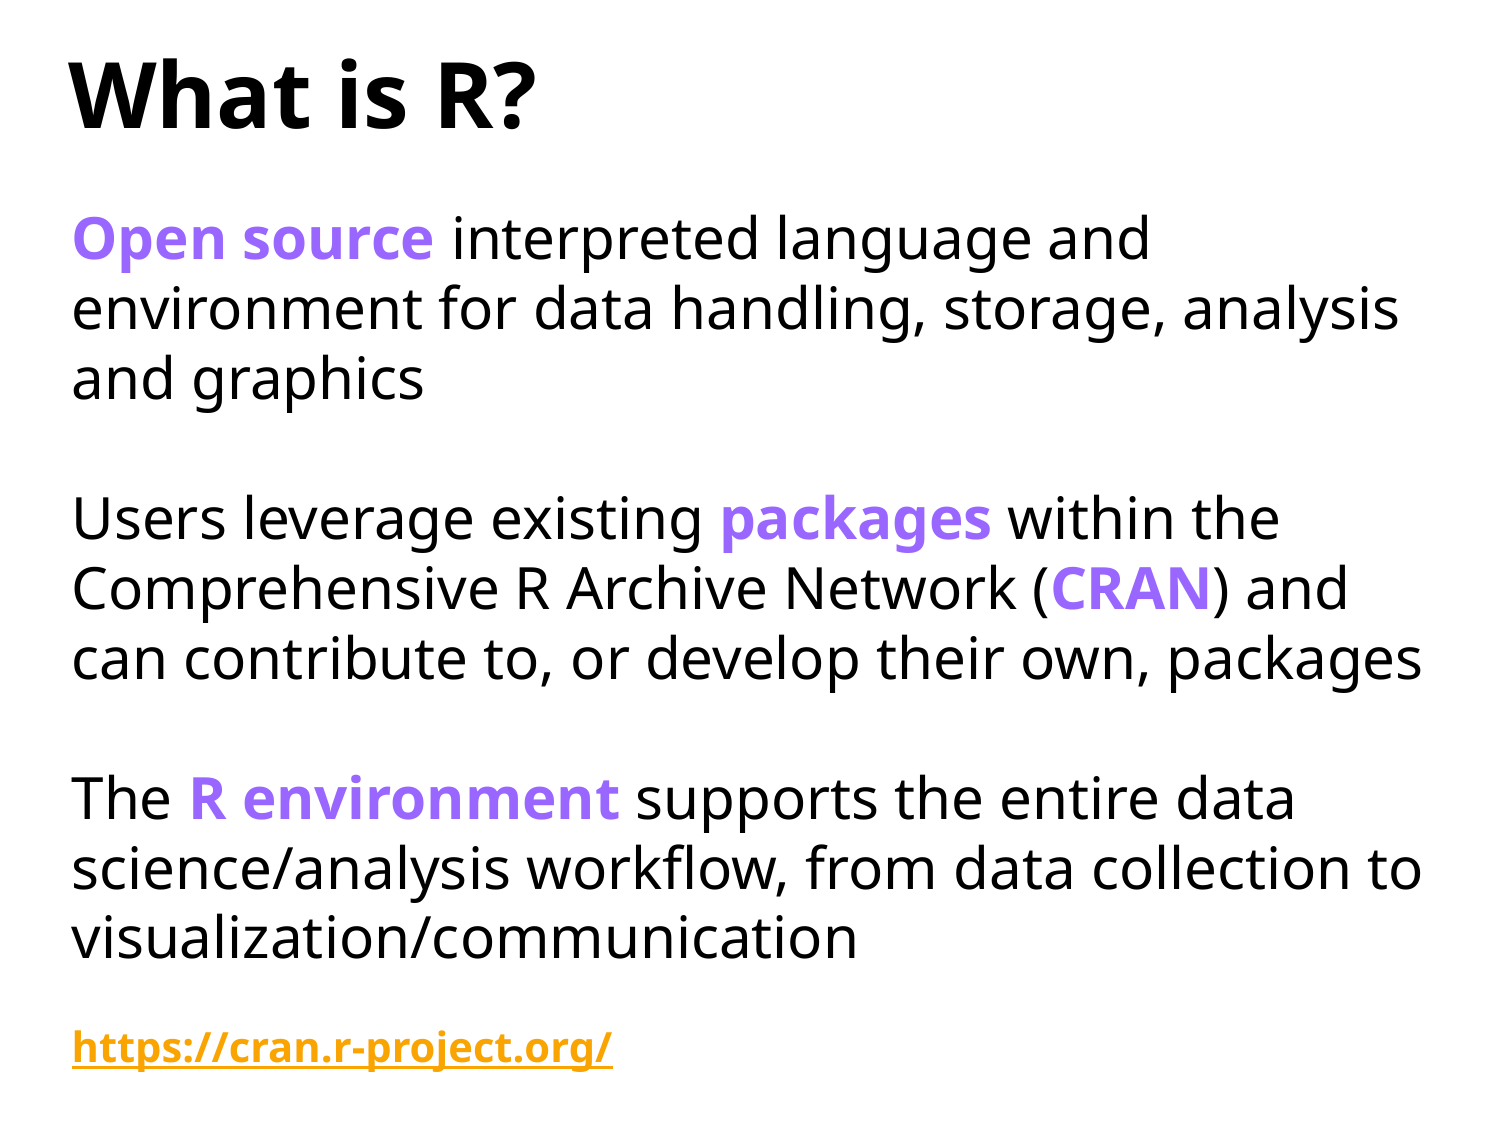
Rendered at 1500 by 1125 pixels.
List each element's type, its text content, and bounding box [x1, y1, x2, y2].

text_box [56, 433, 1407, 621]
text_box Open source interpreted language and environment for data handling, storage, analysis and graphics Users leverage existing packages within the Comprehensive R Archive Network (CRAN) and can contribute to, or develop their own, packages The R environment supports the entire data science/analysis workflow, from data collection to visualization/communication https://cran.r-project.org/ [56, 193, 1452, 1125]
title What is R? [53, 0, 1404, 186]
